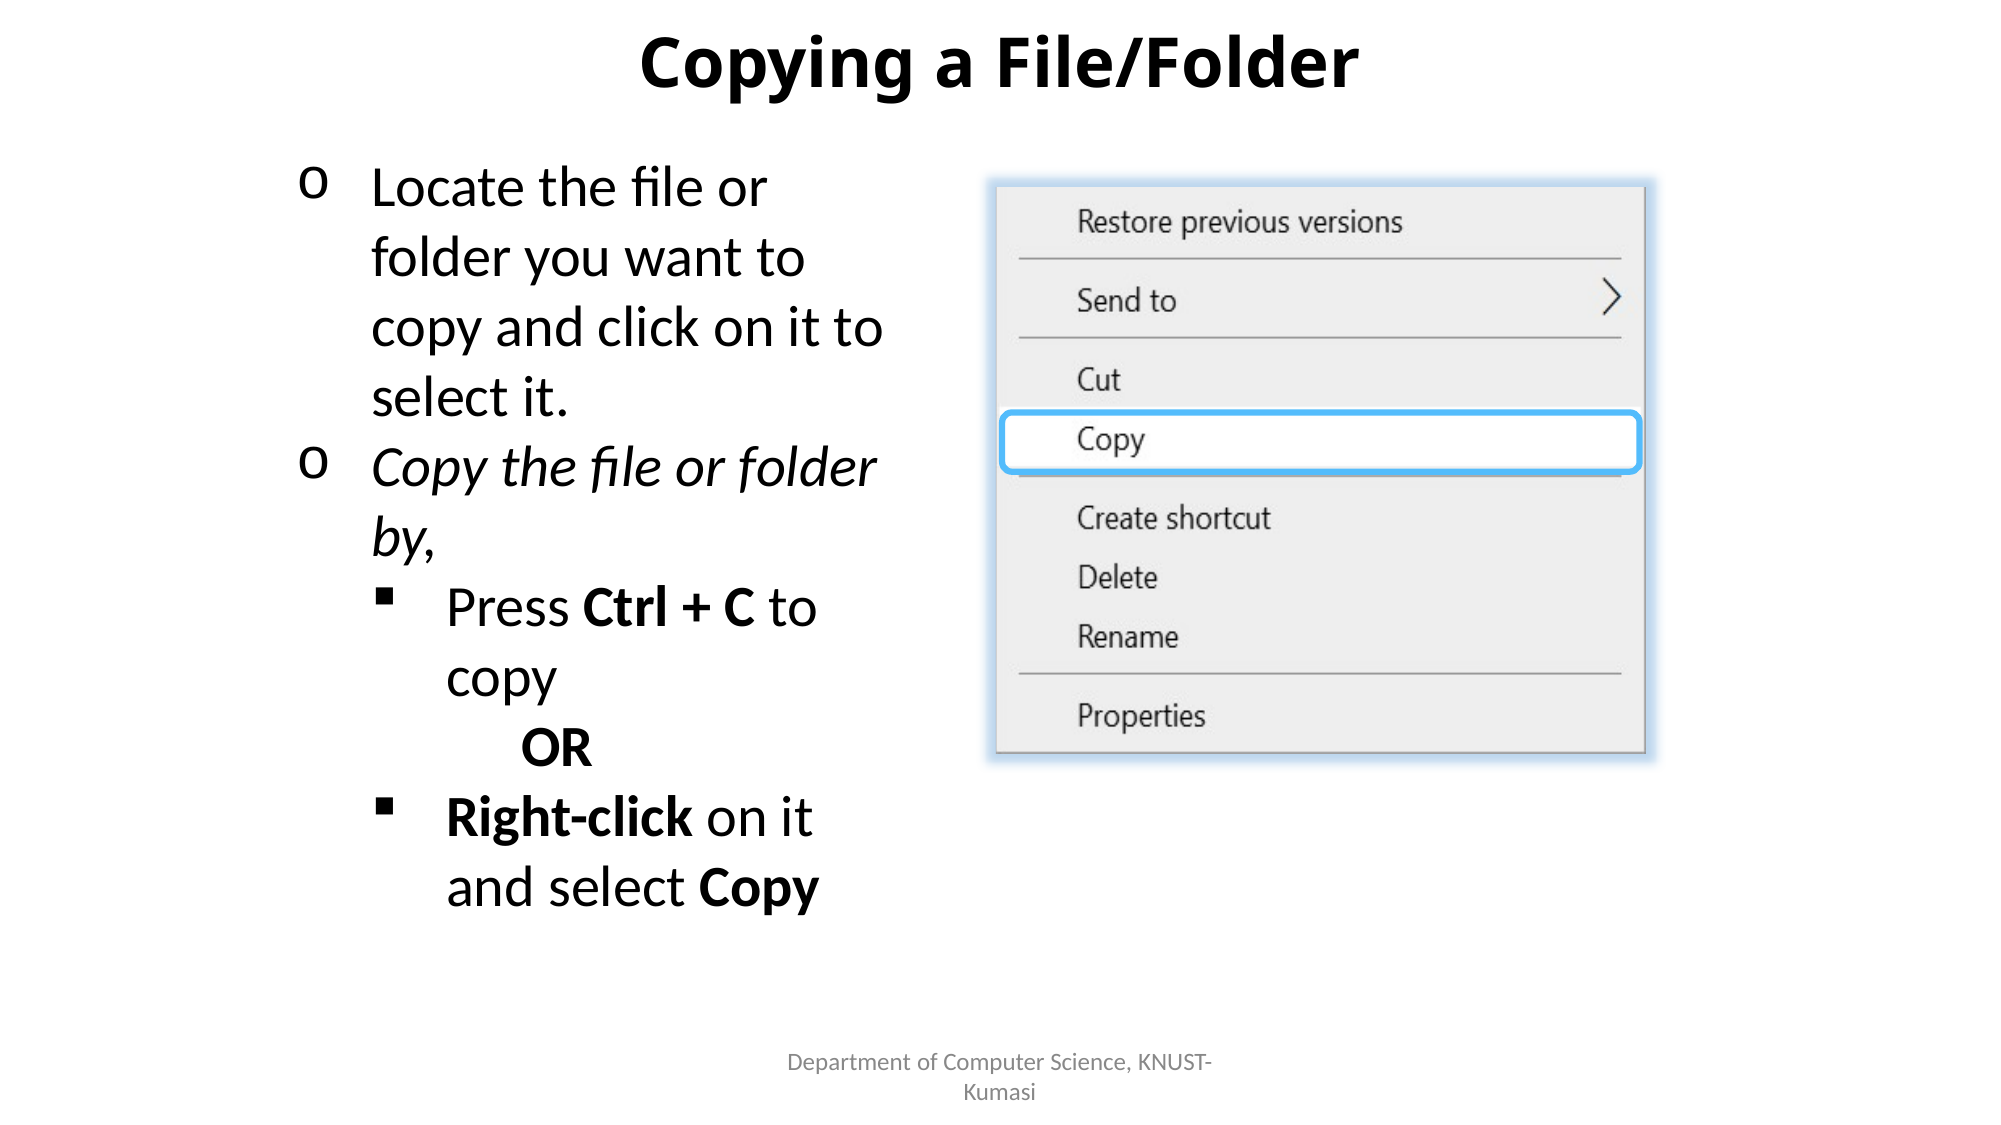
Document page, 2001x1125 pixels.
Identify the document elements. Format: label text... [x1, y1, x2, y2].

title Copying a File/Folder [593, 20, 1407, 111]
text_box Locate the file or folder you want to copy and click on it to select it. Copy the file or folder by, Press Ctrl + C to copy OR Right-click on it and select Copy [281, 141, 907, 1066]
picture [995, 187, 1646, 754]
text_box Department of Computer Science, KNUST- Kumasi [783, 1050, 1217, 1106]
